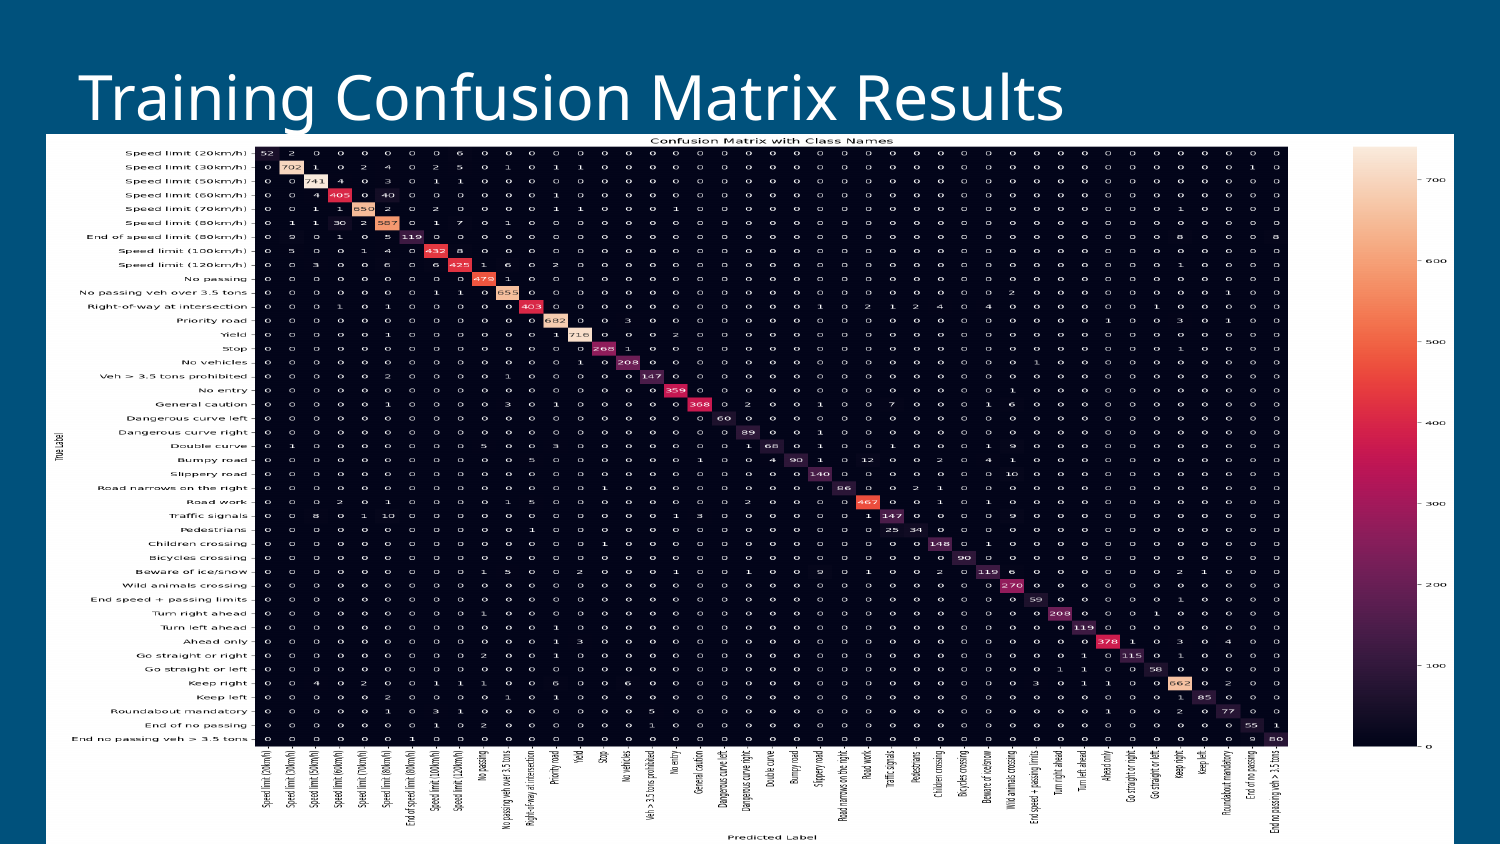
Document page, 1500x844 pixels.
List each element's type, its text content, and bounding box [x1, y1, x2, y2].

title Training Confusion Matrix Results [63, 35, 1437, 132]
picture [47, 134, 1453, 844]
